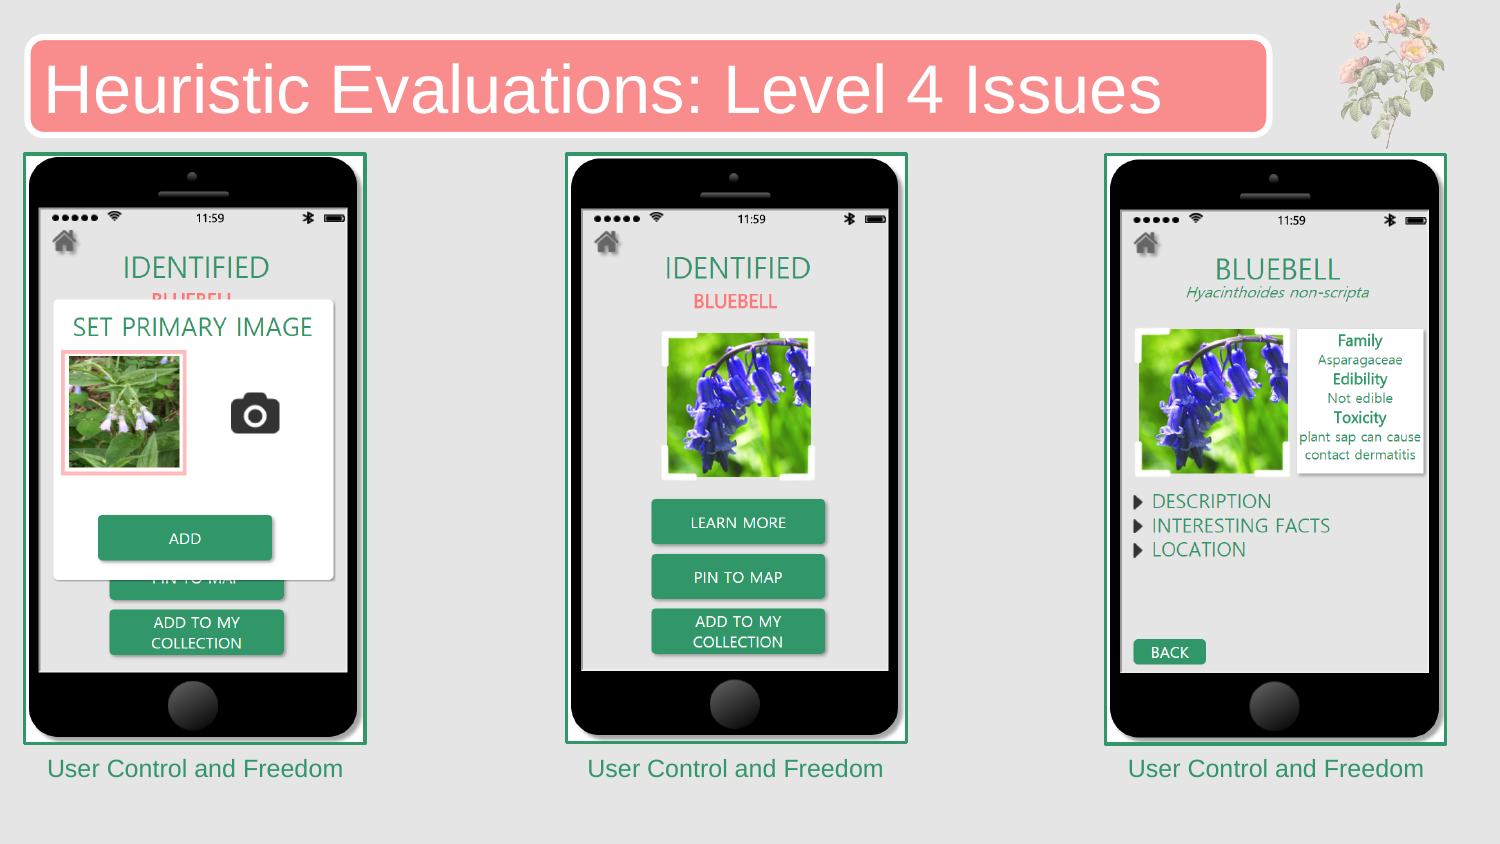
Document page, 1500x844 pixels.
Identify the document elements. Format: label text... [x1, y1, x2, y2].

text_box User Control and Freedom [27, 750, 364, 802]
picture [1106, 155, 1445, 743]
picture [25, 155, 364, 743]
text_box User Control and Freedom [1108, 751, 1445, 802]
text_box Heuristic Evaluations: Level 4 Issues [27, 37, 1270, 136]
picture [1337, 0, 1445, 150]
picture [567, 155, 906, 742]
text_box User Control and Freedom [567, 748, 904, 802]
